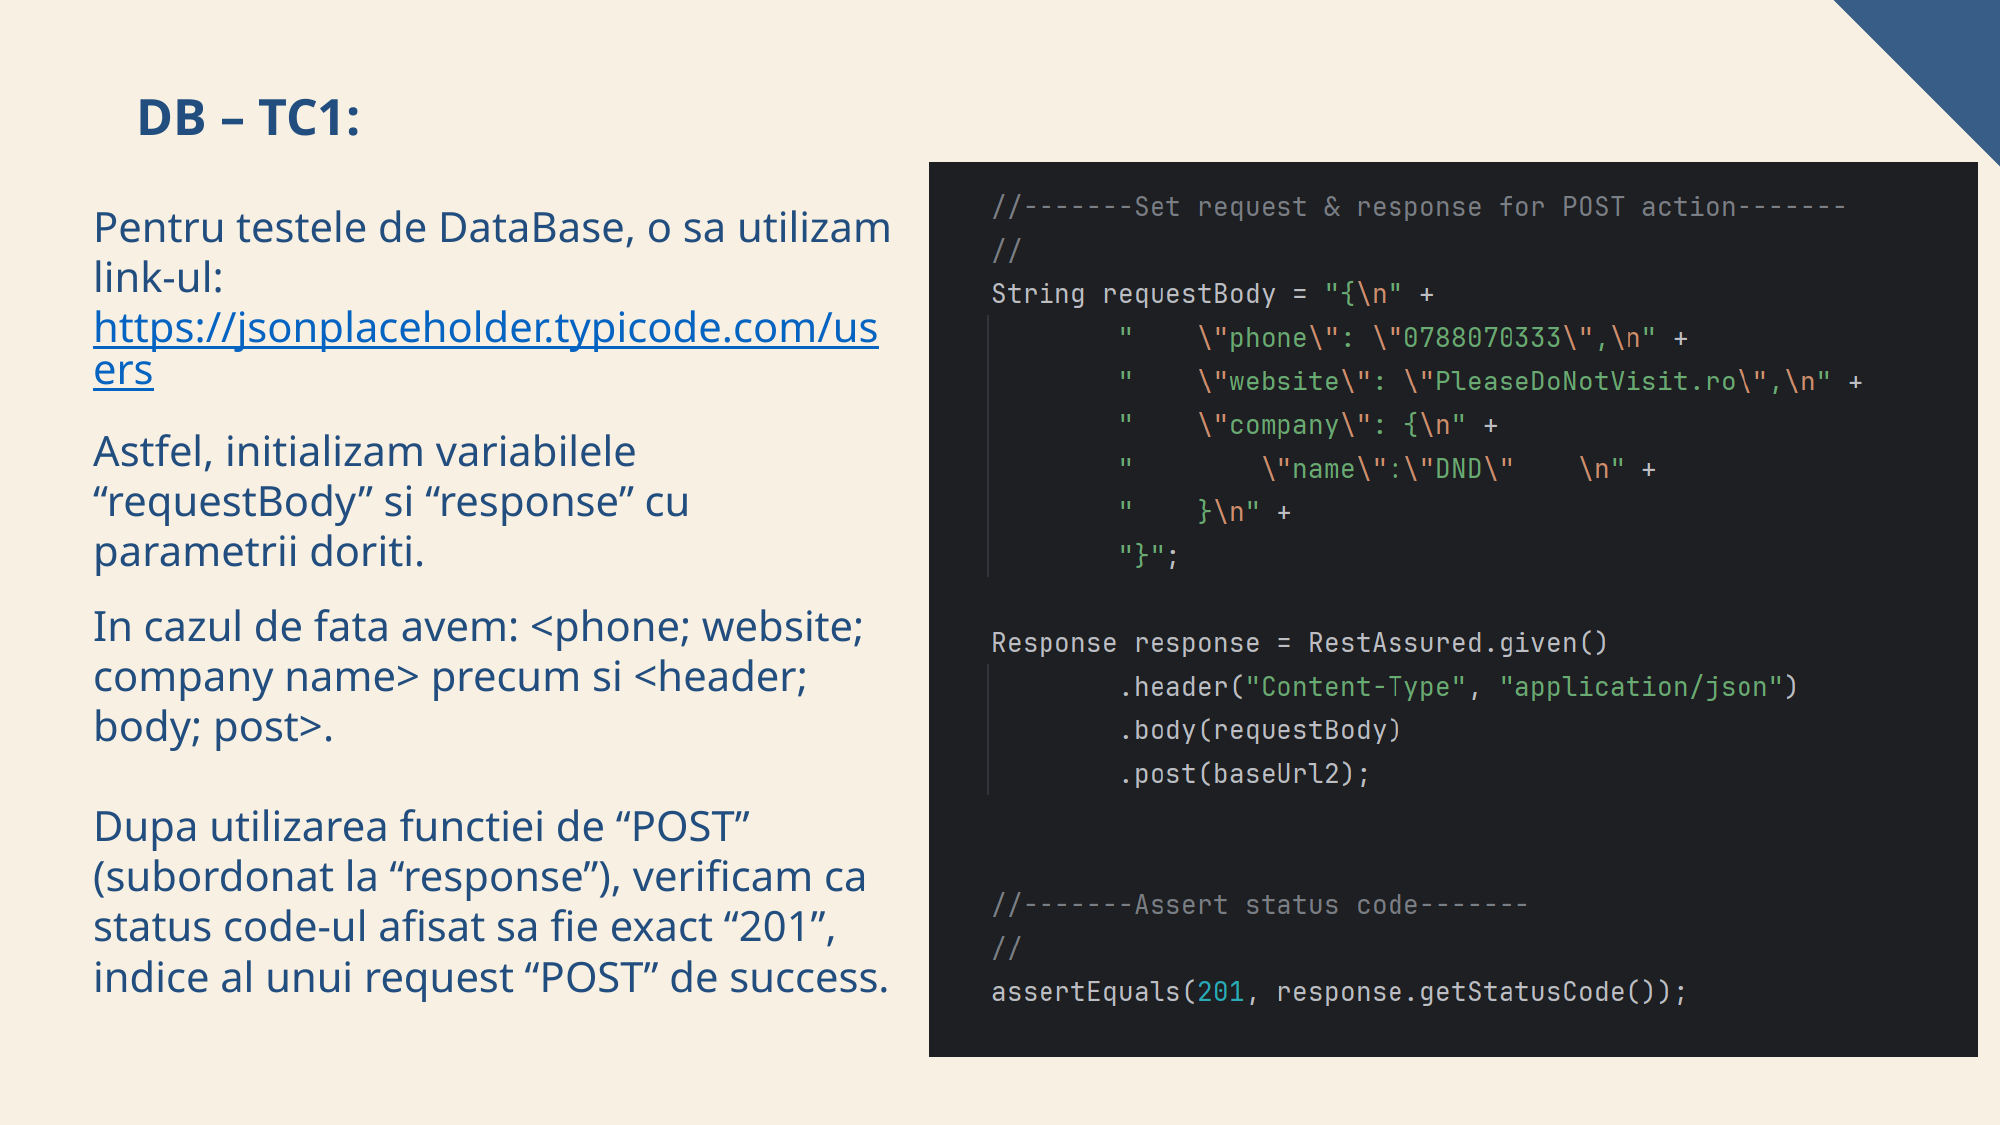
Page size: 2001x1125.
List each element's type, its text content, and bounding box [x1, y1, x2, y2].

title DB – TC1: [121, 84, 1872, 302]
list Pentru testele de DataBase, o sa utilizam link-ul: https://jsonplaceholder.typicode.com/users Astfel, initializam variabilele “requestBody” si “response” cu parametrii doriti. In cazul de fata avem: <phone; website; company name> precum si <header; body; post>. Dupa utilizarea functiei de “POST” (subordonat la “response”), verificam ca status code-ul afisat sa fie exact “201”, indice al unui request “POST” de success. [78, 193, 911, 1088]
picture [929, 162, 1978, 1057]
